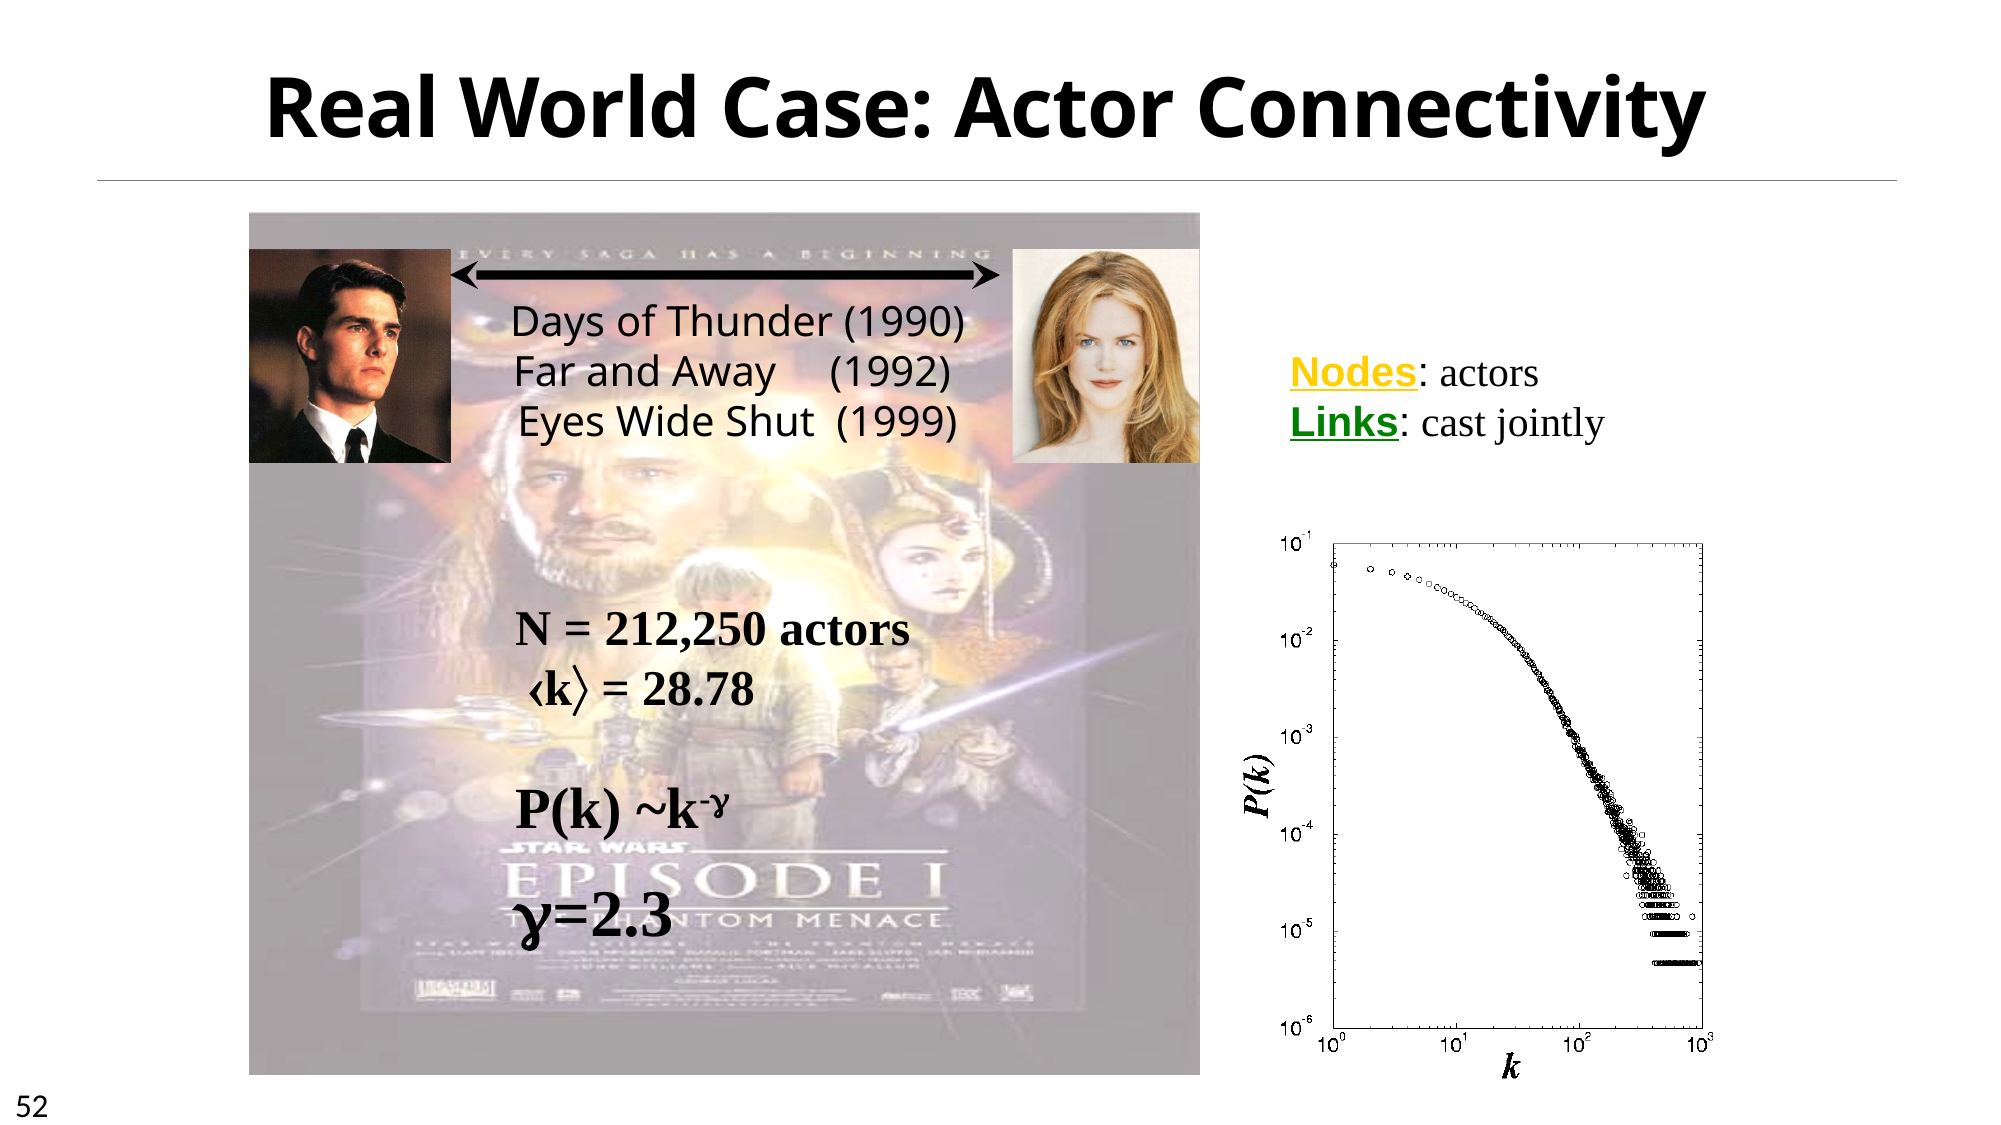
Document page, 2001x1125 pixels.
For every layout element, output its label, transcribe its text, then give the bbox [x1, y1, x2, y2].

picture [249, 211, 1201, 1076]
text_box Nodes: actors Links: cast jointly [1275, 337, 1700, 453]
title Real World Case: Actor Connectivity [66, 62, 1905, 163]
picture [1219, 486, 1751, 1088]
